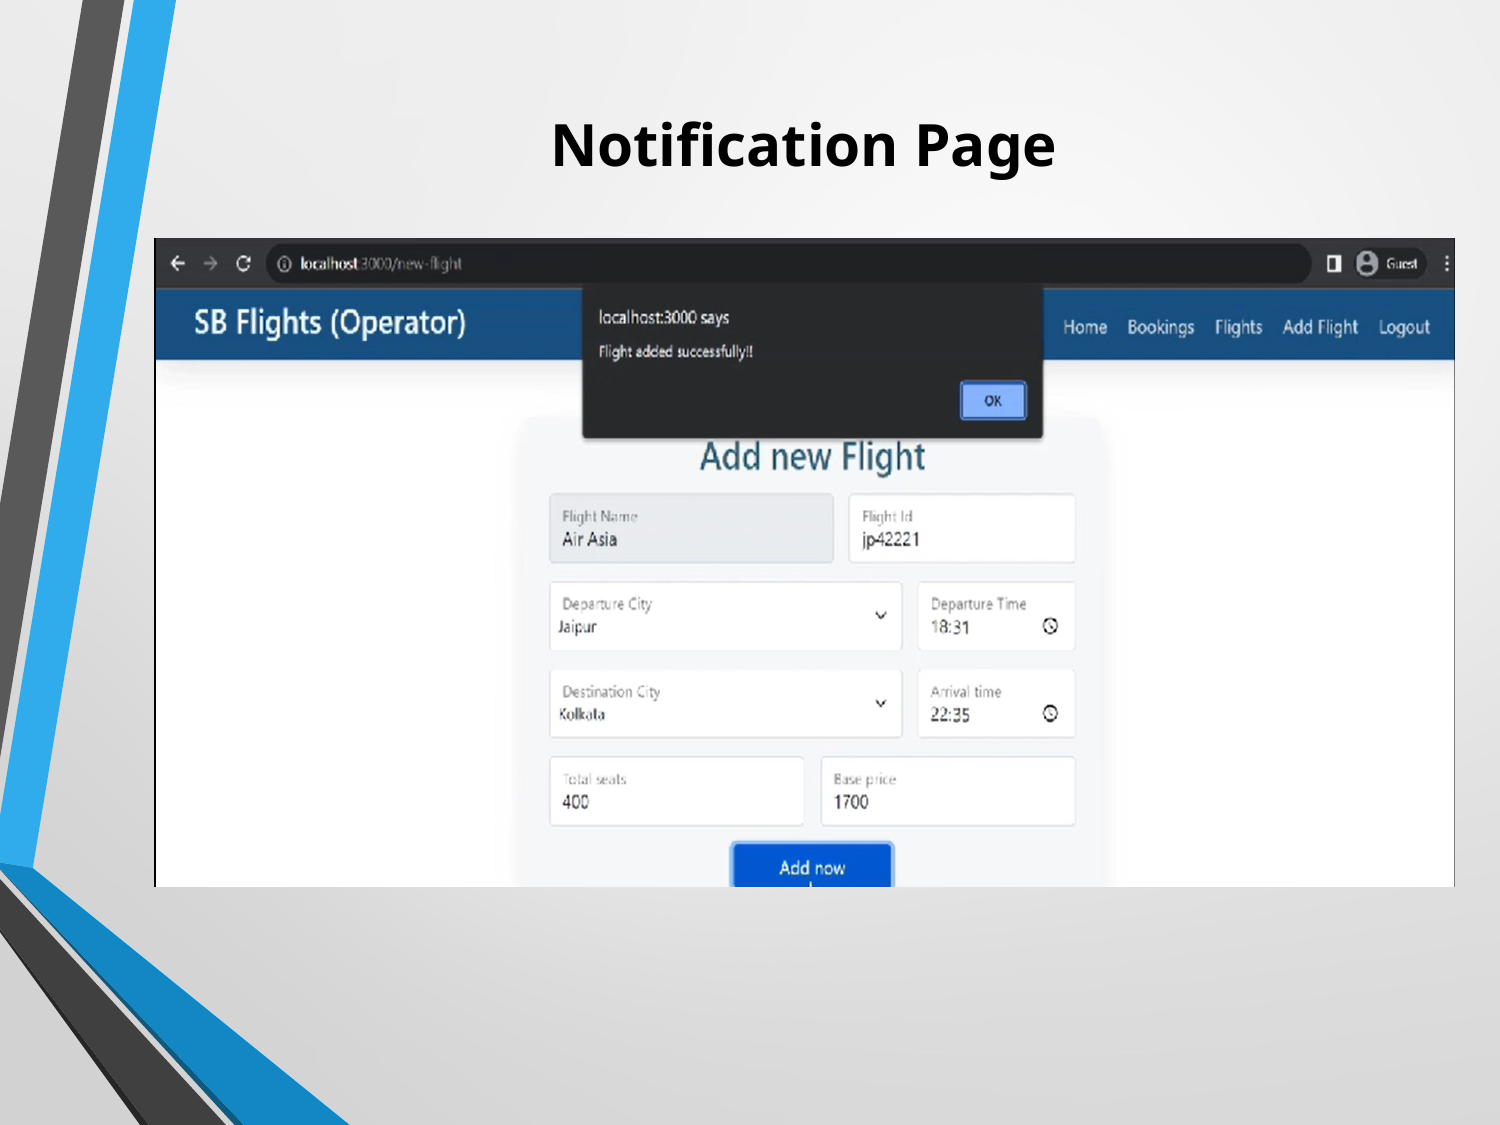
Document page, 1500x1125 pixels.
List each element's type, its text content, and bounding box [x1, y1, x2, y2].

title Notification Page [161, 75, 1425, 192]
picture [154, 237, 1456, 888]
